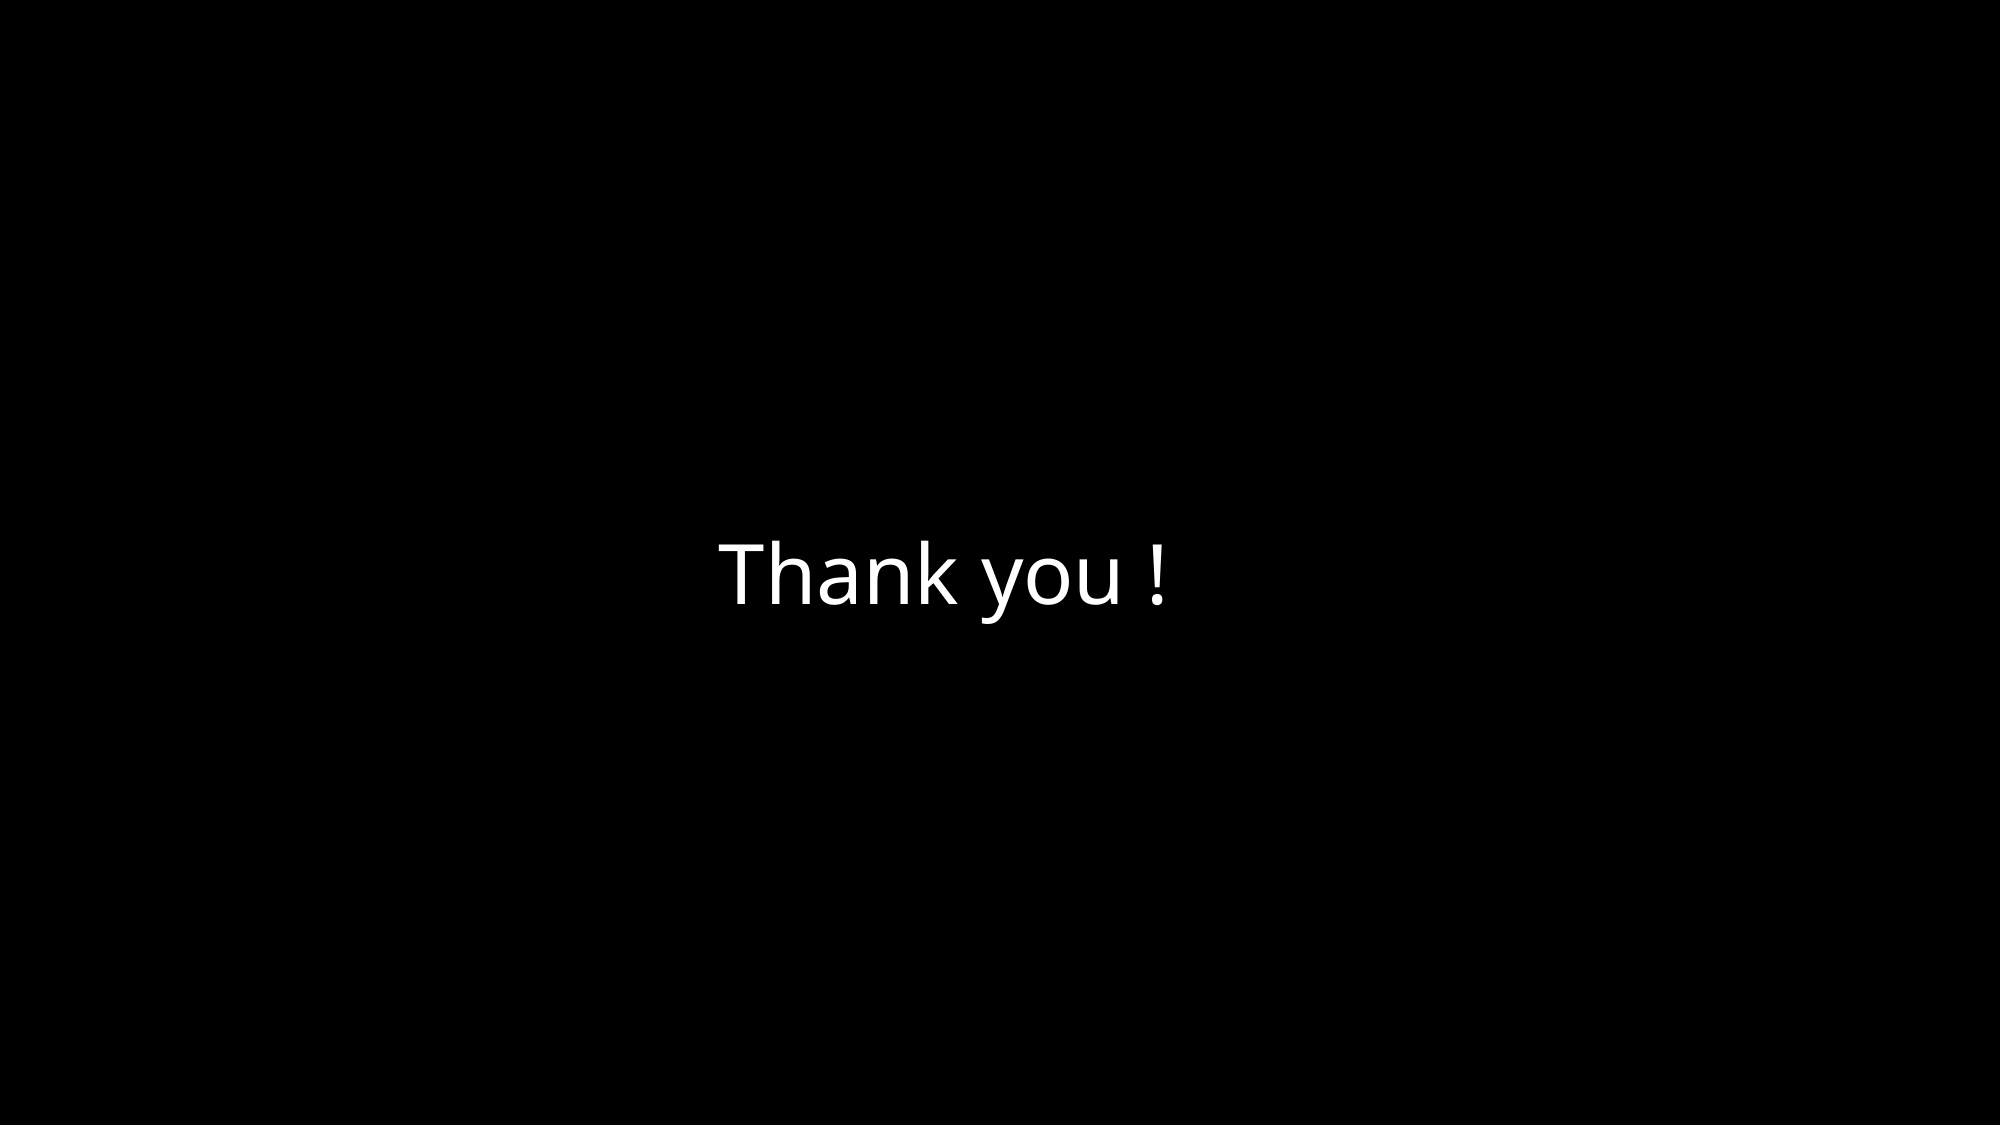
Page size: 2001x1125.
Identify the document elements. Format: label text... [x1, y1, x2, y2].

text_box Thank you ! [704, 464, 1458, 661]
